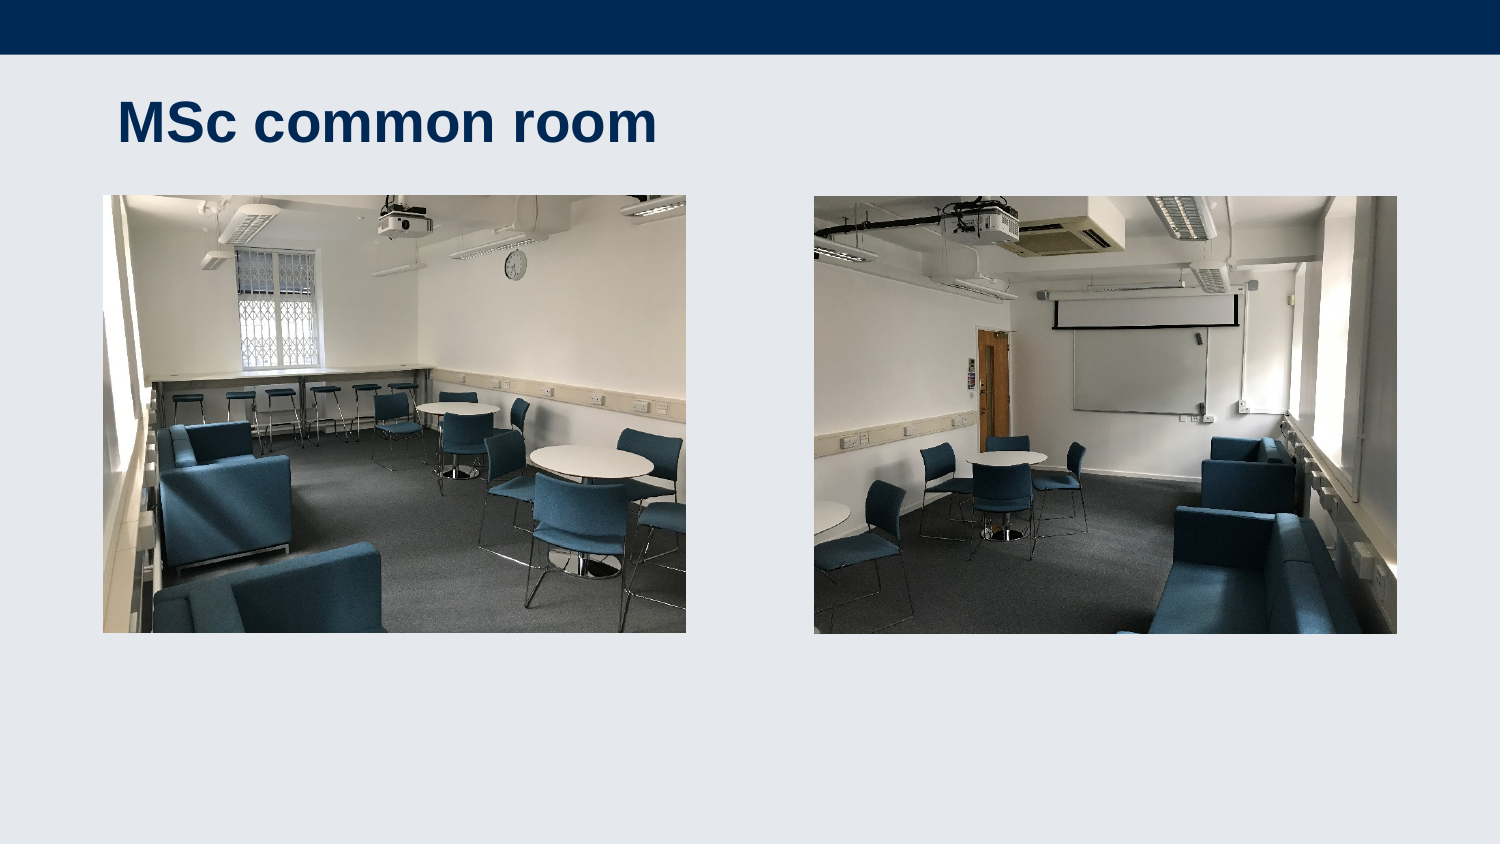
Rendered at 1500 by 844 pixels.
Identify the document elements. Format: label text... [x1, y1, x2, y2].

title MSc common room [103, 85, 1397, 197]
picture [103, 195, 686, 633]
picture [814, 196, 1397, 634]
